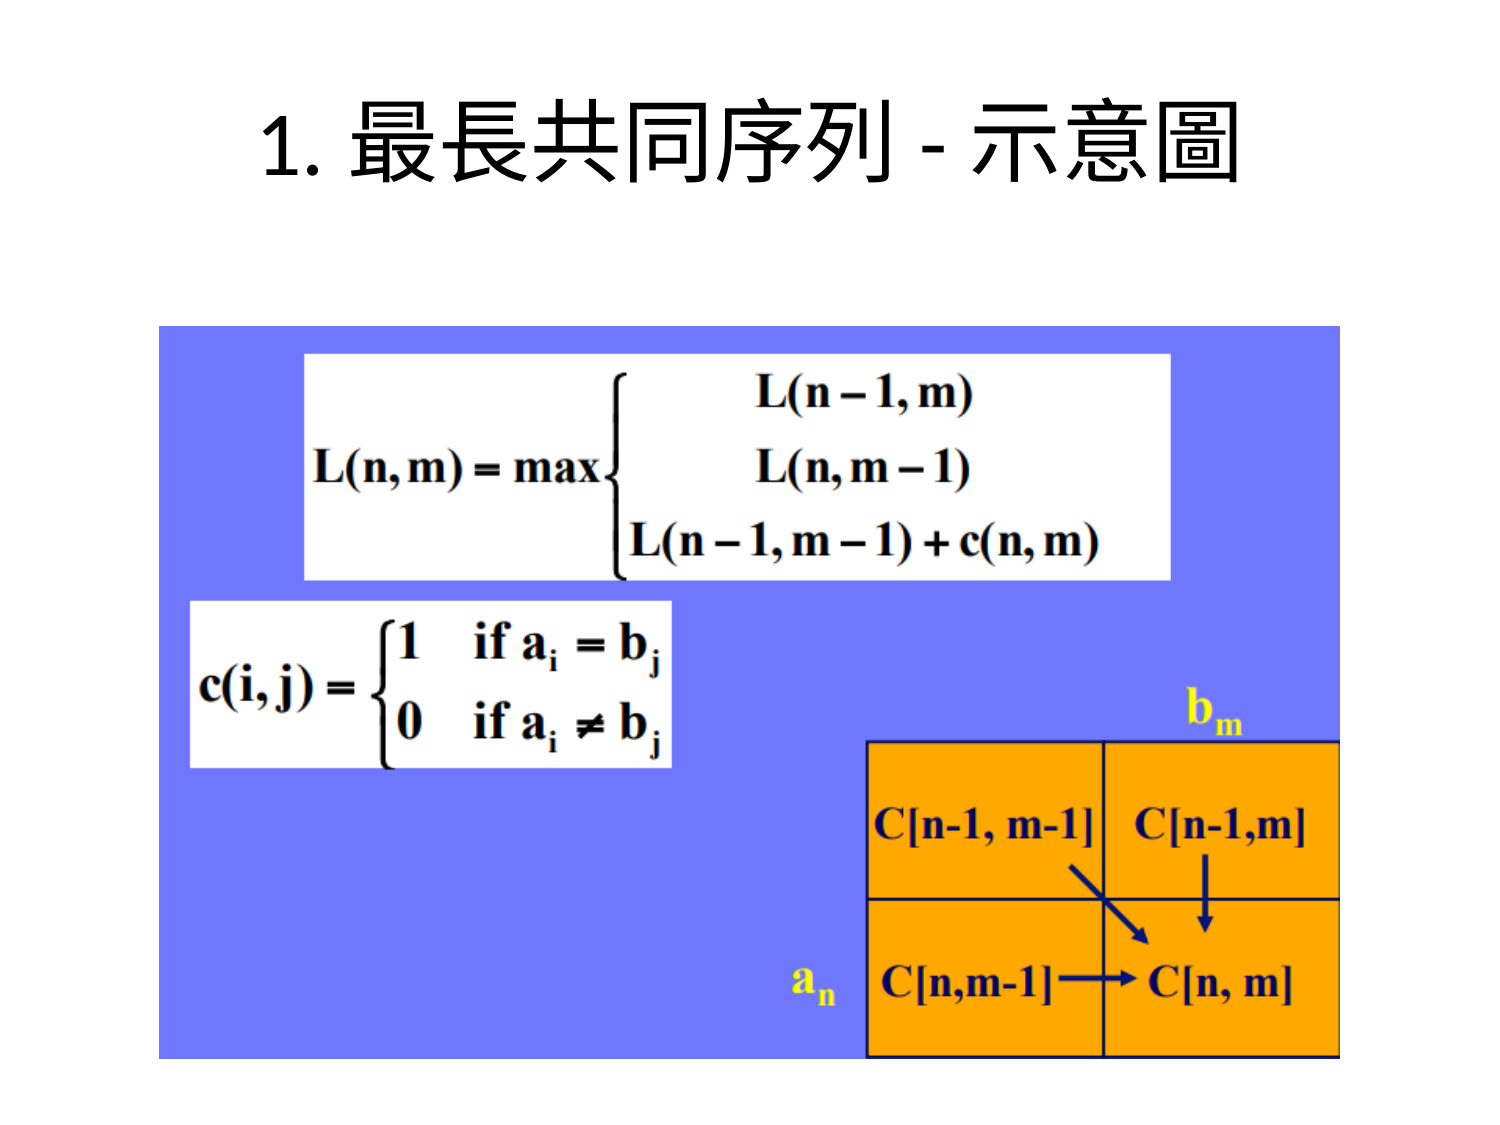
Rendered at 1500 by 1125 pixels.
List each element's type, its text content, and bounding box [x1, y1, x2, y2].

title 1.最長共同序列-示意圖 [75, 45, 1425, 233]
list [159, 326, 1340, 1060]
